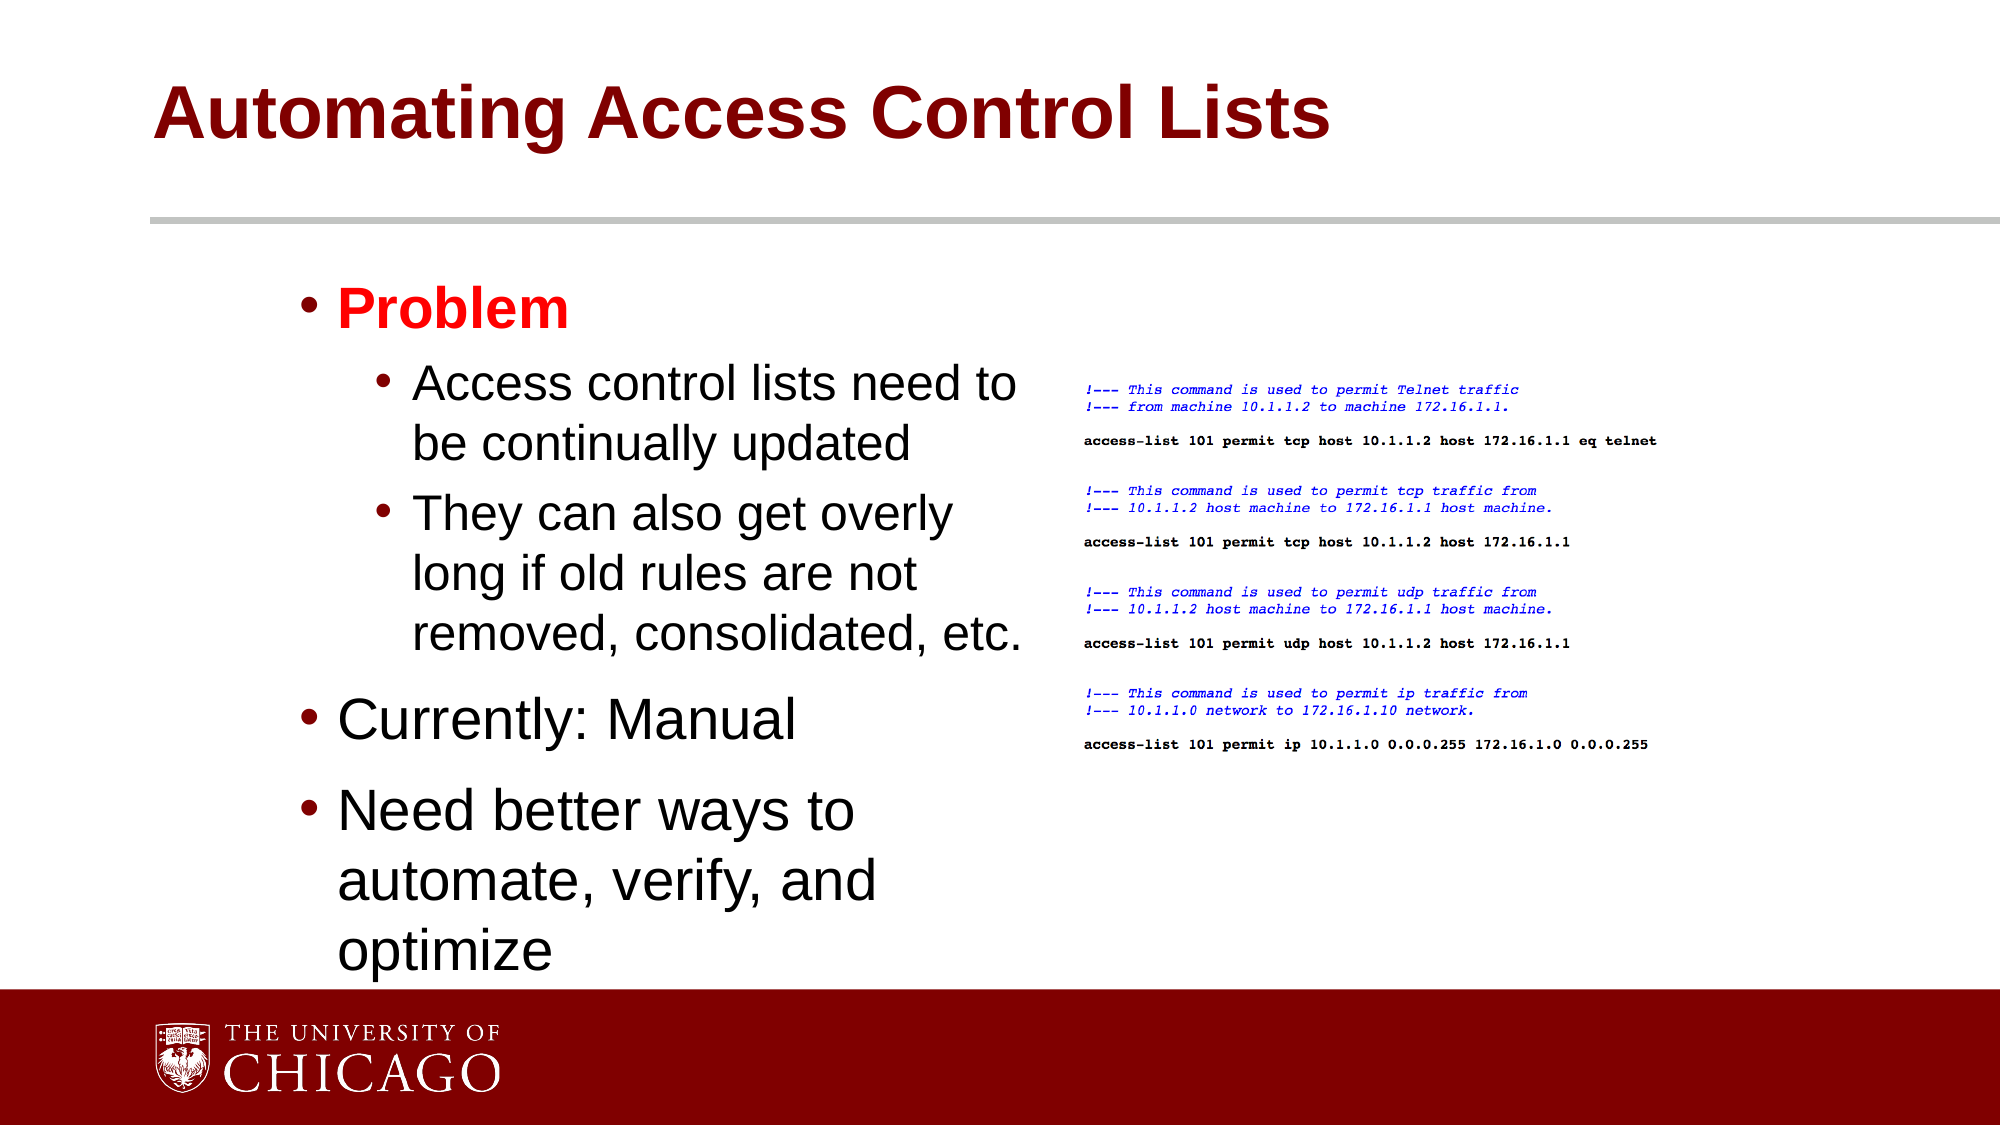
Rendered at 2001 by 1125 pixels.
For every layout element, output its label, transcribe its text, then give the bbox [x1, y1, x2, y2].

title Automating Access Control Lists [137, 0, 1863, 218]
picture [1067, 374, 1729, 763]
list Problem Access control lists need to be continually updated They can also get overly long if old rules are not removed, consolidated, etc. Currently: Manual Need better ways to automate, verify, and optimize [284, 262, 1068, 1005]
